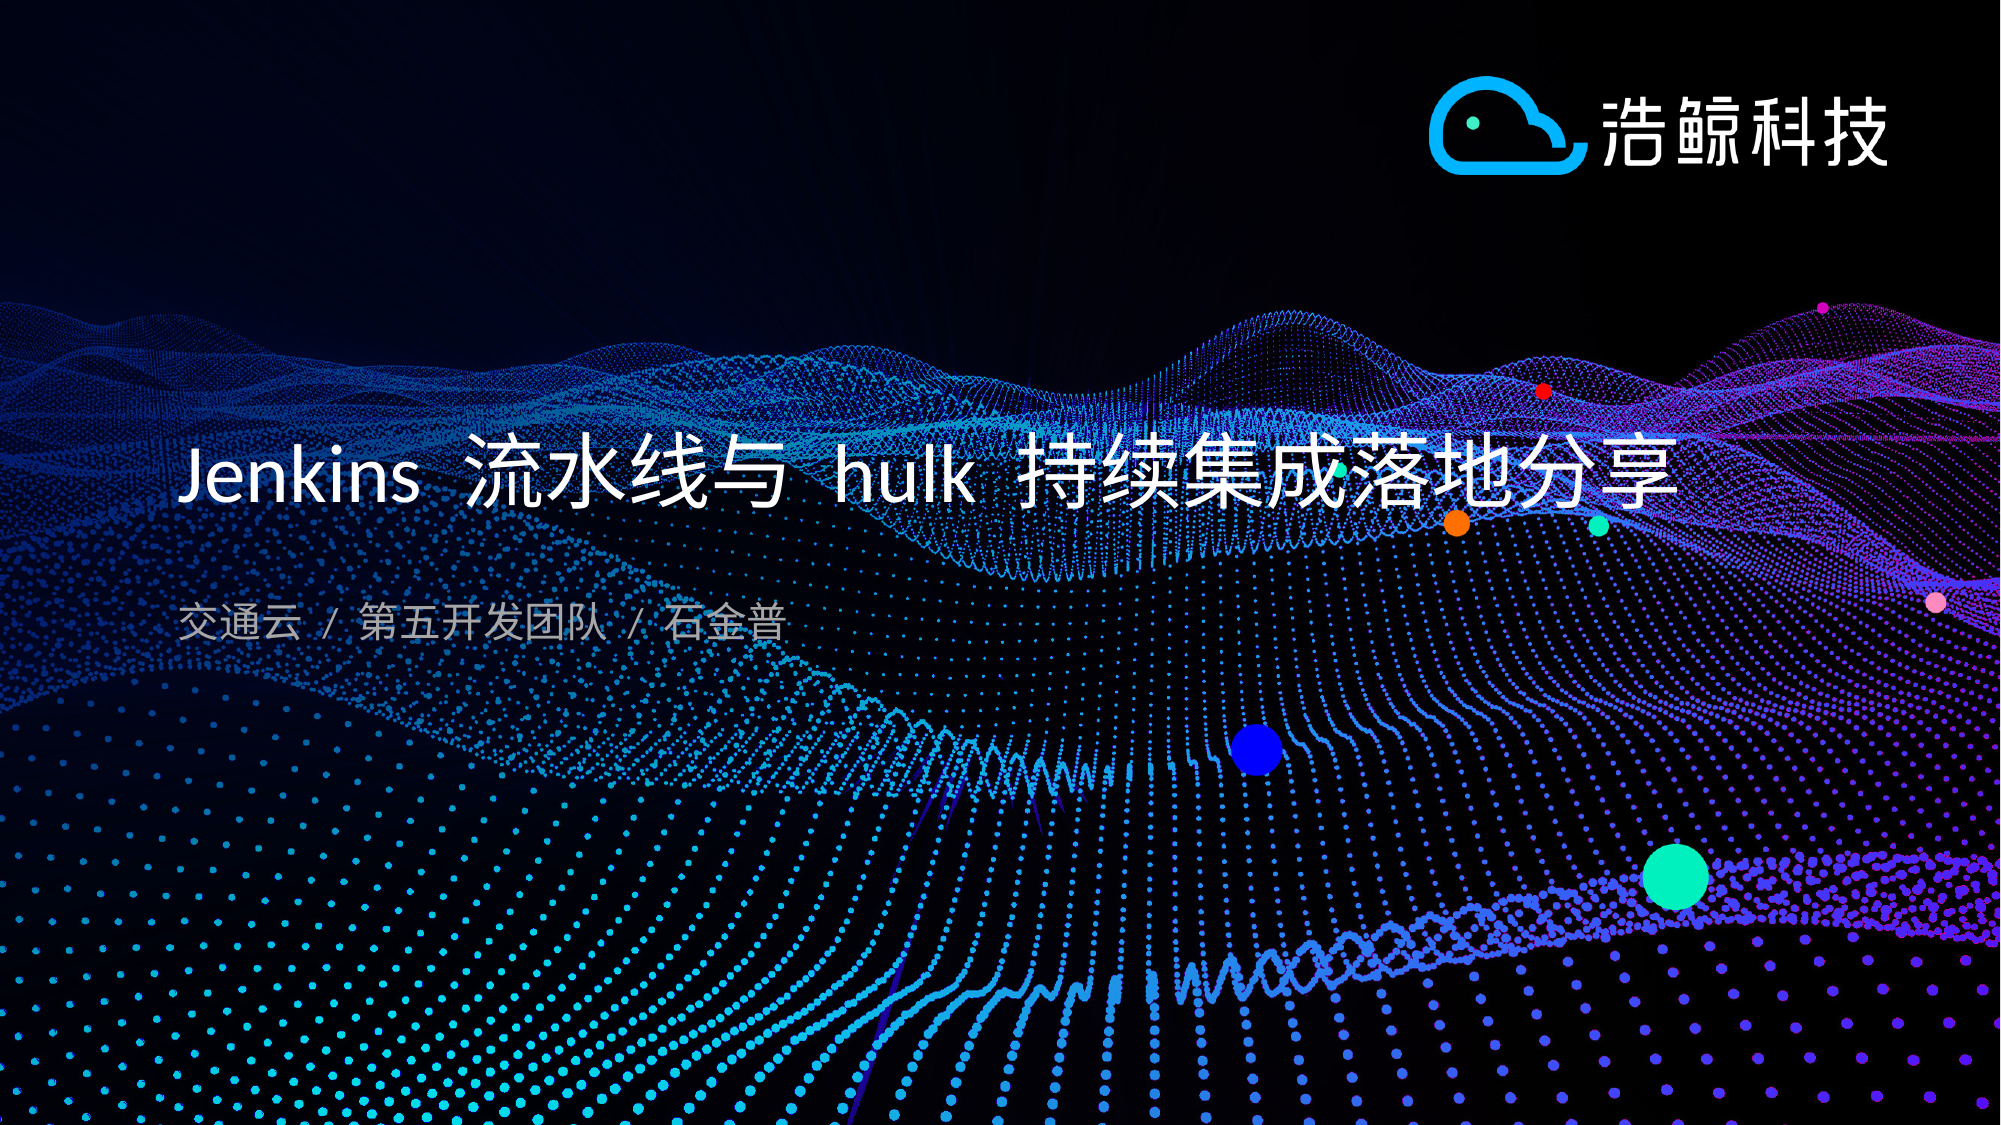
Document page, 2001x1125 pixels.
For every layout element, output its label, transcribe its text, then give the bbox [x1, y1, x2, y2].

subtitle 交通云 / 第五开发团队 / 石金普 [177, 596, 1217, 720]
picture [0, 0, 2001, 1125]
title Jenkins 流水线与 hulk 持续集成落地分享 [177, 419, 1891, 559]
